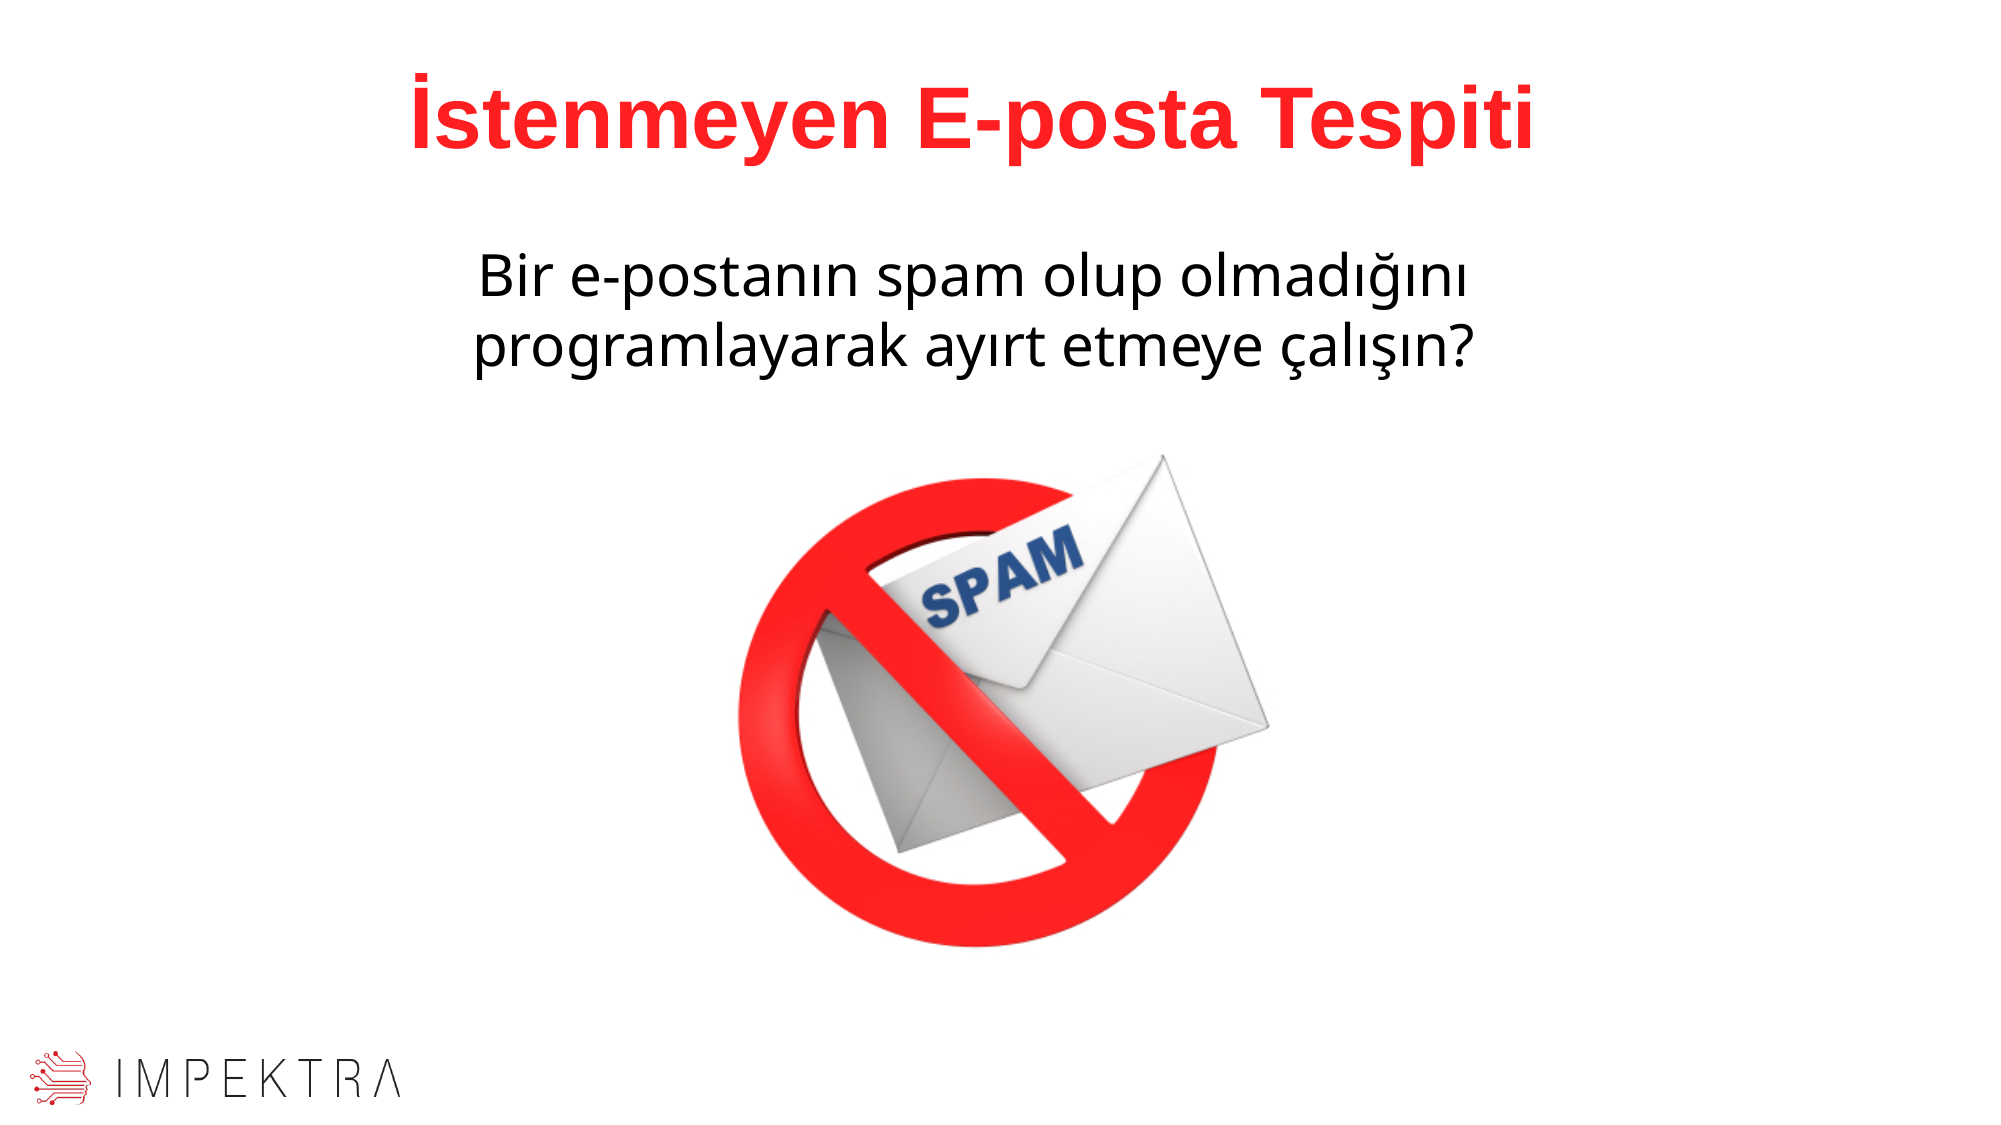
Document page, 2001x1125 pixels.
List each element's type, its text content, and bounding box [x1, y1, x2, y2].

text_box İstenmeyen E-posta Tespiti [223, 65, 1724, 177]
picture [721, 441, 1279, 969]
picture [30, 1051, 400, 1105]
text_box Bir e-postanın spam olup olmadığını programlayarak ayırt etmeye çalışın? [438, 230, 1509, 386]
